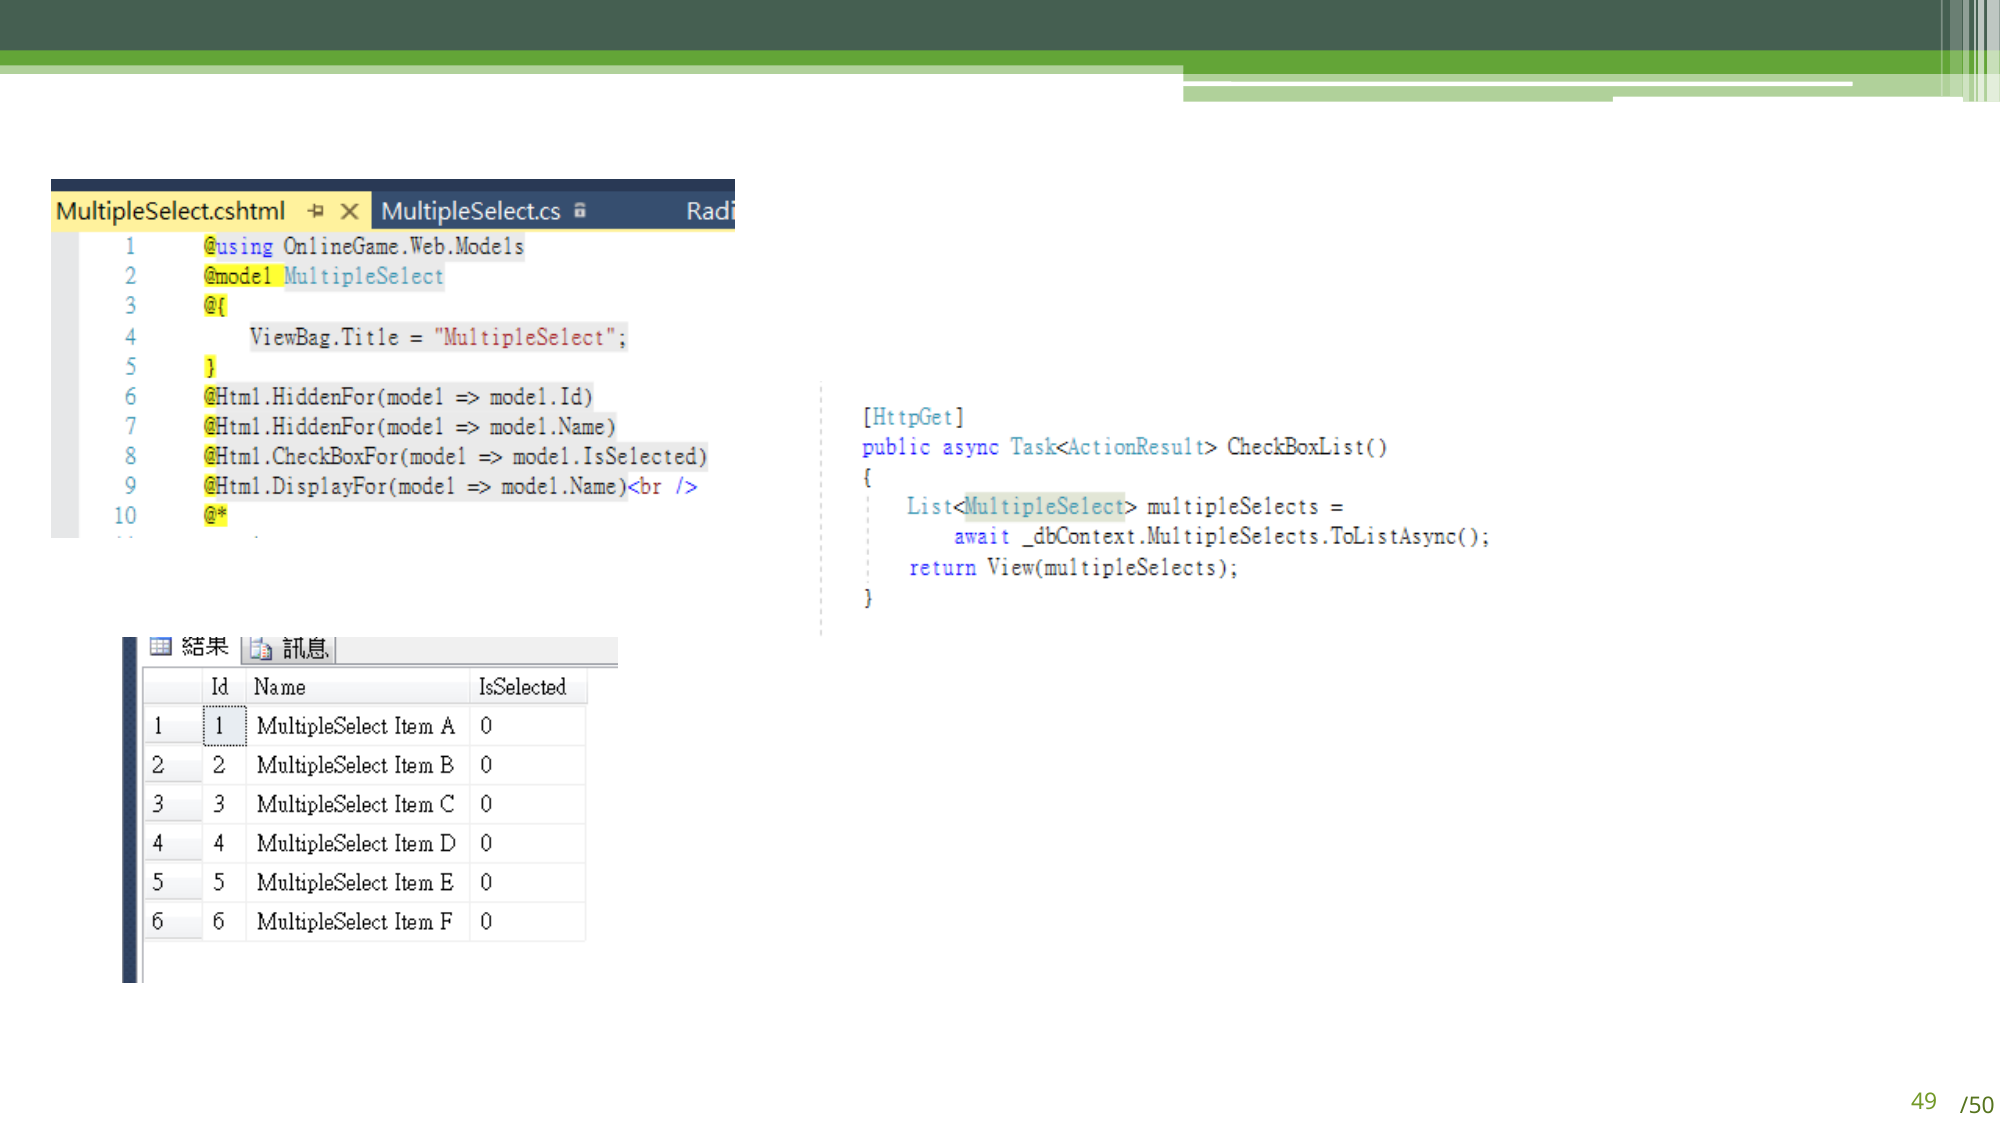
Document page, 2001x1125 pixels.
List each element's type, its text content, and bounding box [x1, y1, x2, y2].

picture [51, 179, 735, 538]
picture [819, 381, 1529, 638]
footer /50 [1953, 1083, 2000, 1124]
slide_number 48 [1785, 1065, 1953, 1125]
picture [122, 637, 618, 983]
